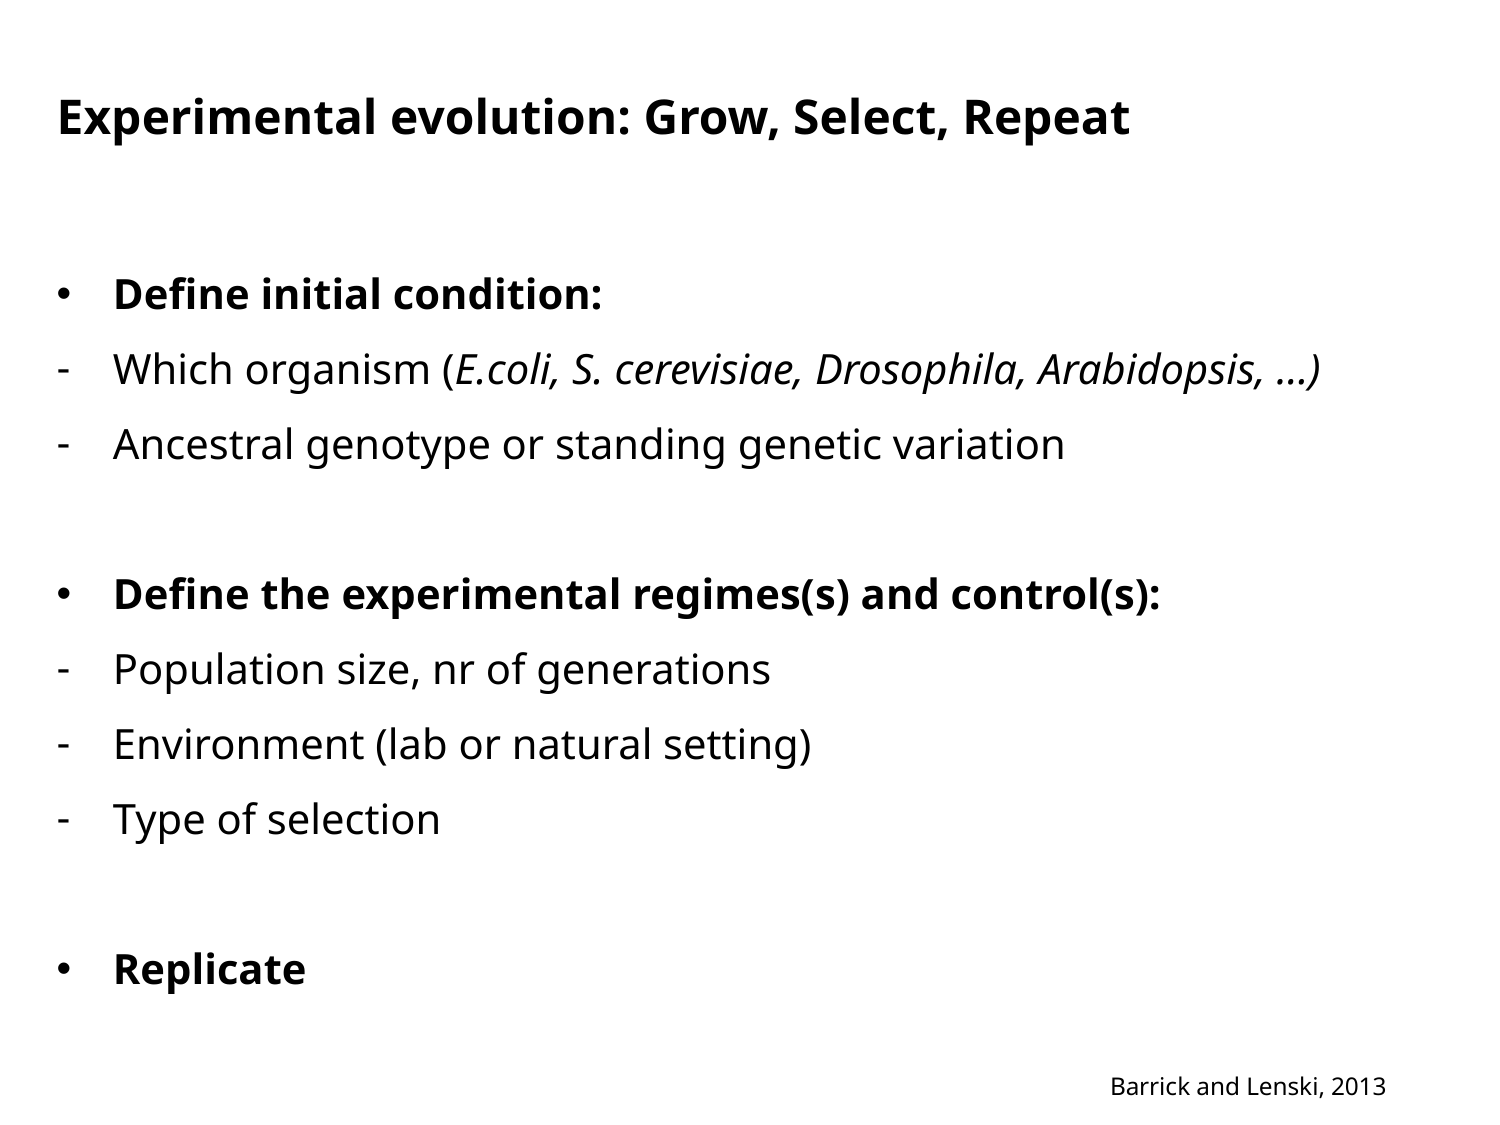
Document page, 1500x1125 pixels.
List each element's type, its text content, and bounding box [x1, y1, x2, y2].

text_box Define initial condition: Which organism (E.coli, S. cerevisiae, Drosophila, Arabidopsis, …) Ancestral genotype or standing genetic variation Define the experimental regimes(s) and control(s): Population size, nr of generations Environment (lab or natural setting) Type of selection Replicate [41, 228, 1412, 1020]
text_box Barrick and Lenski, 2013 [1095, 1064, 1401, 1108]
title Experimental evolution: Grow, Select, Repeat [41, 42, 1491, 173]
